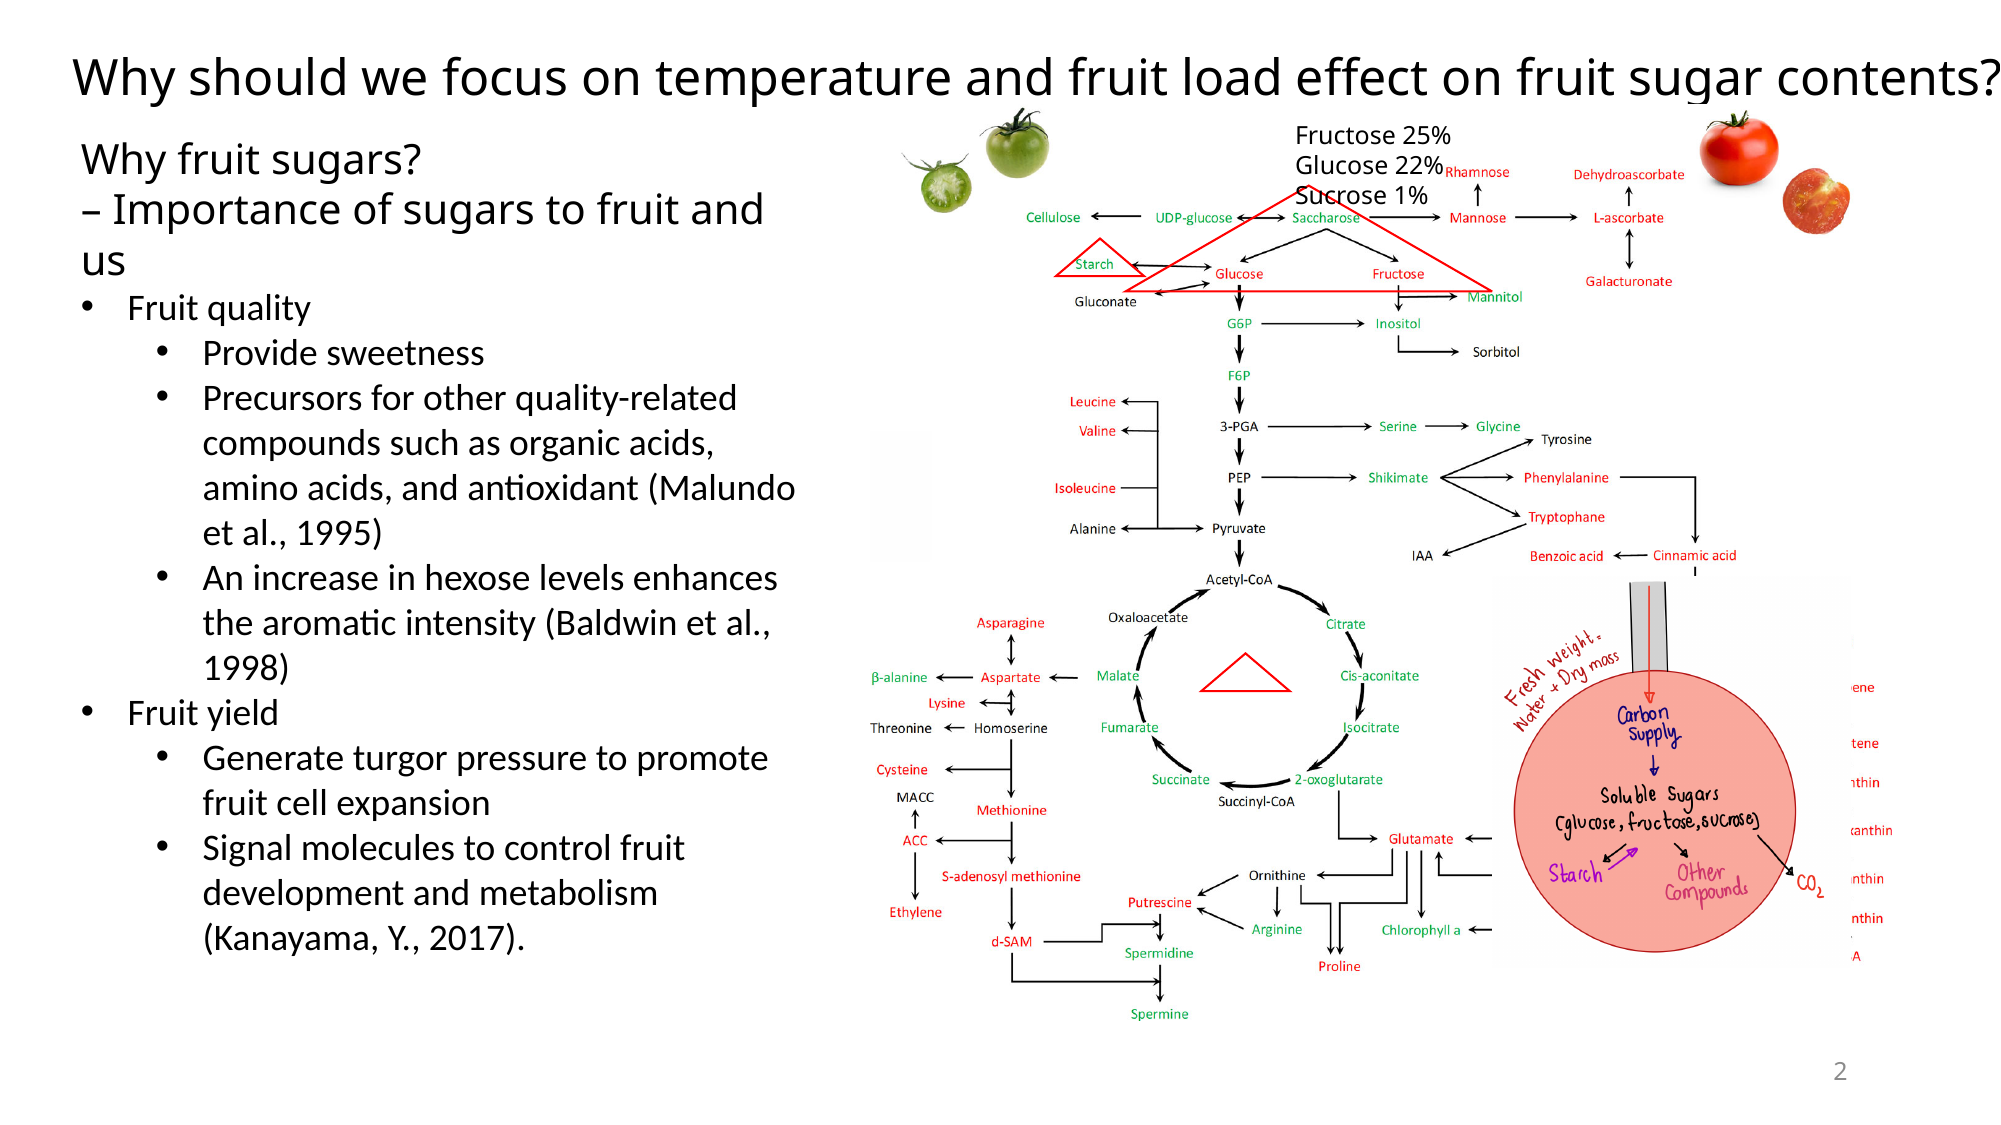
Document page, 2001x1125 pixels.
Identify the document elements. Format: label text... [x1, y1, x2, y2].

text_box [869, 104, 1892, 1021]
title Why should we focus on temperature and fruit load effect on fruit sugar contents? [57, 32, 2000, 126]
slide_number 2 [1412, 1042, 1863, 1103]
text_box Why fruit sugars? – Importance of sugars to fruit and us Fruit quality Provide sweetness Precursors for other quality-related compounds such as organic acids, amino acids, and antioxidant (Malundo et al., 1995) An increase in hexose levels enhances the aromatic intensity (Baldwin et al., 1998) Fruit yield Generate turgor pressure to promote fruit cell expansion Signal molecules to control fruit development and metabolism (Kanayama, Y., 2017). [66, 125, 819, 966]
picture [1492, 576, 1851, 968]
